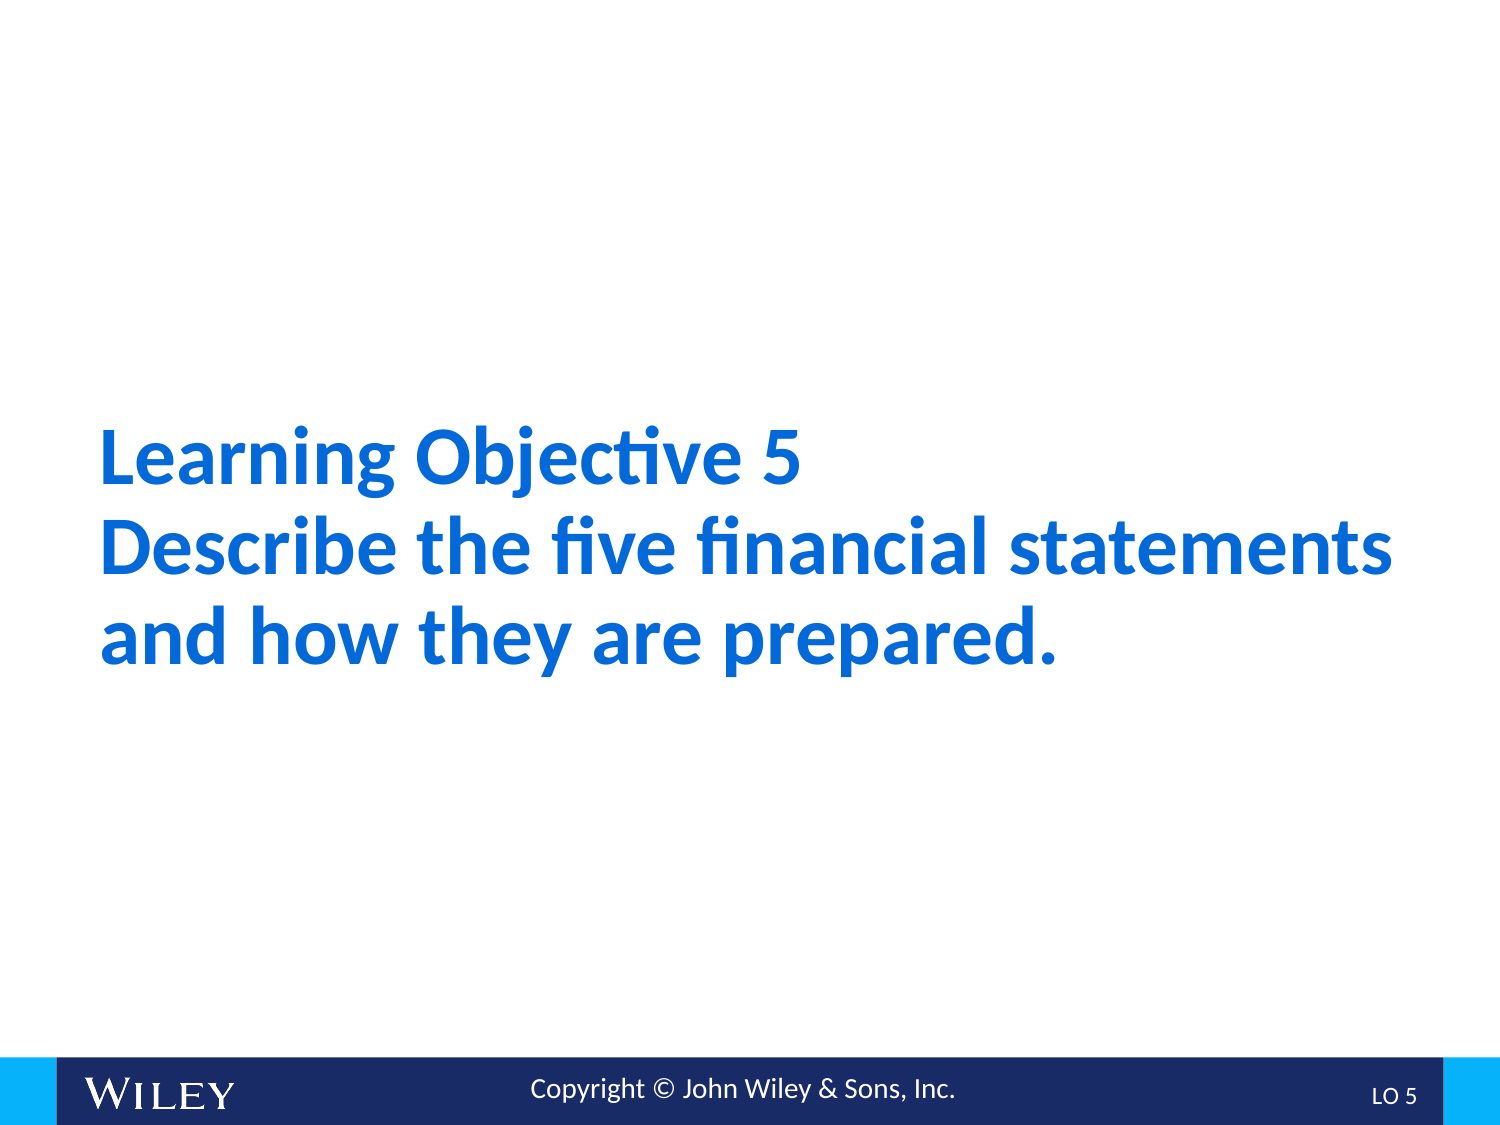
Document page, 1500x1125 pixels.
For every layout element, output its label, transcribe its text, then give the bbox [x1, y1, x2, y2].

list L O 5 [1309, 1065, 1433, 1125]
title Learning Objective 5 Describe the five financial statements and how they are prepared. [84, 404, 1416, 705]
